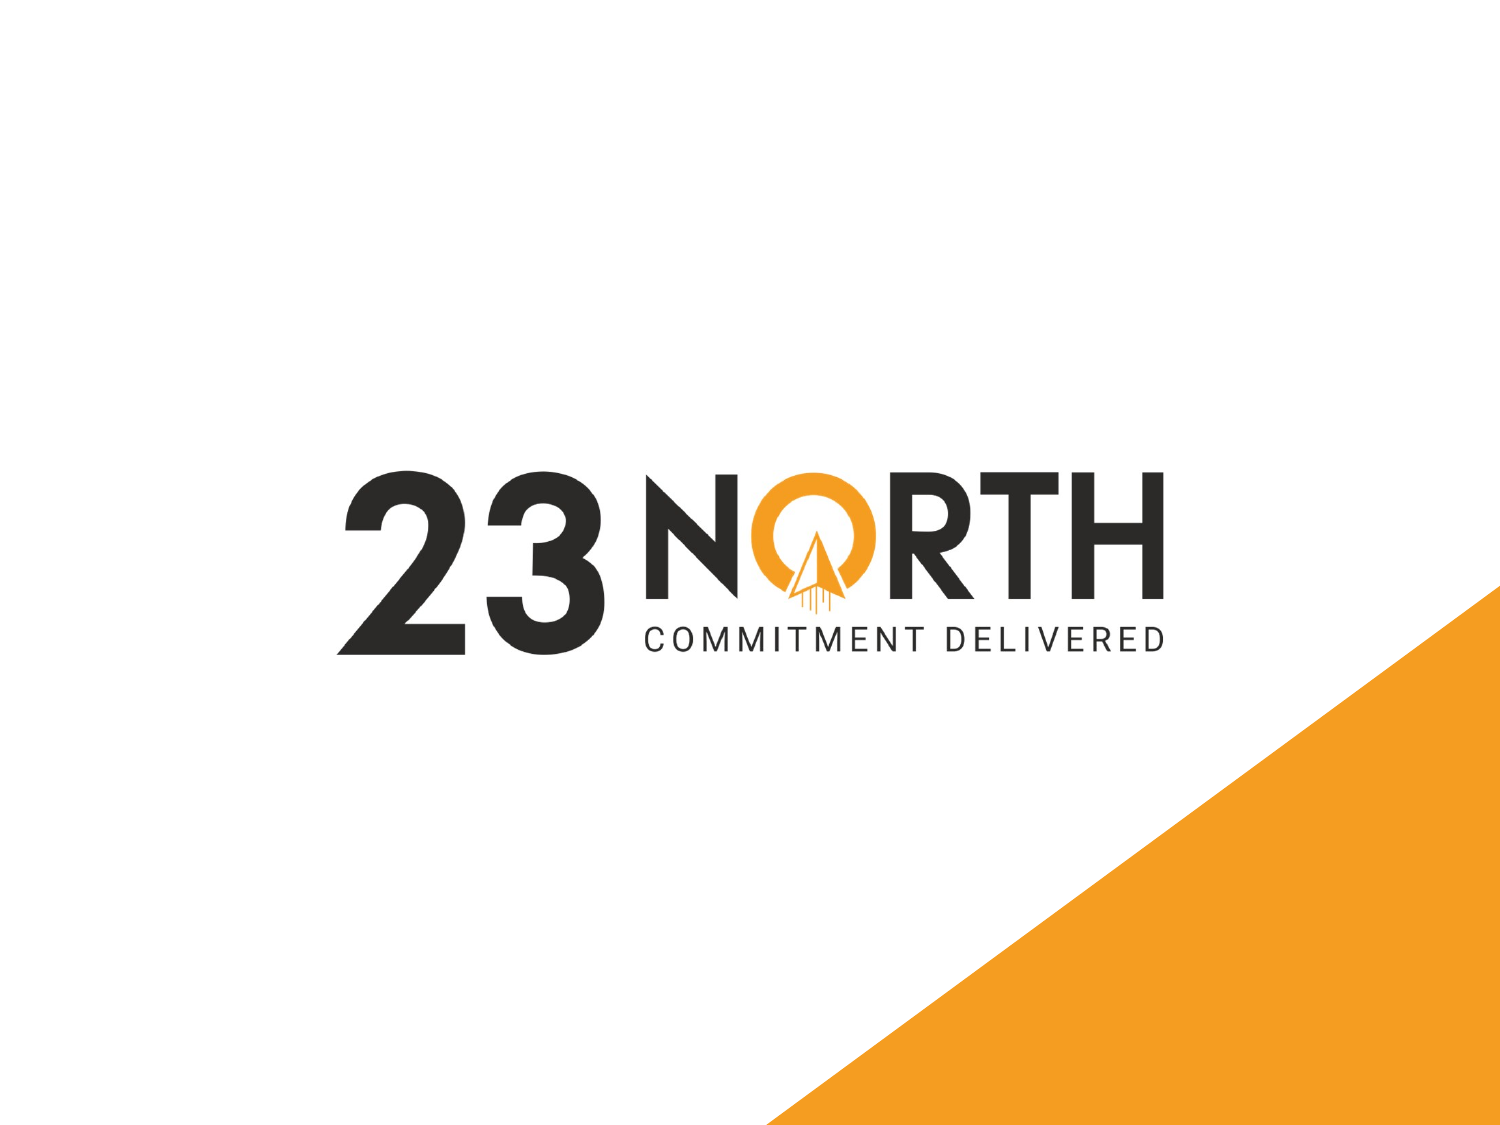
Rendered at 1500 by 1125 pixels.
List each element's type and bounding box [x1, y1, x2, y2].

text_box [764, 584, 1500, 1125]
text_box [336, 470, 1164, 655]
